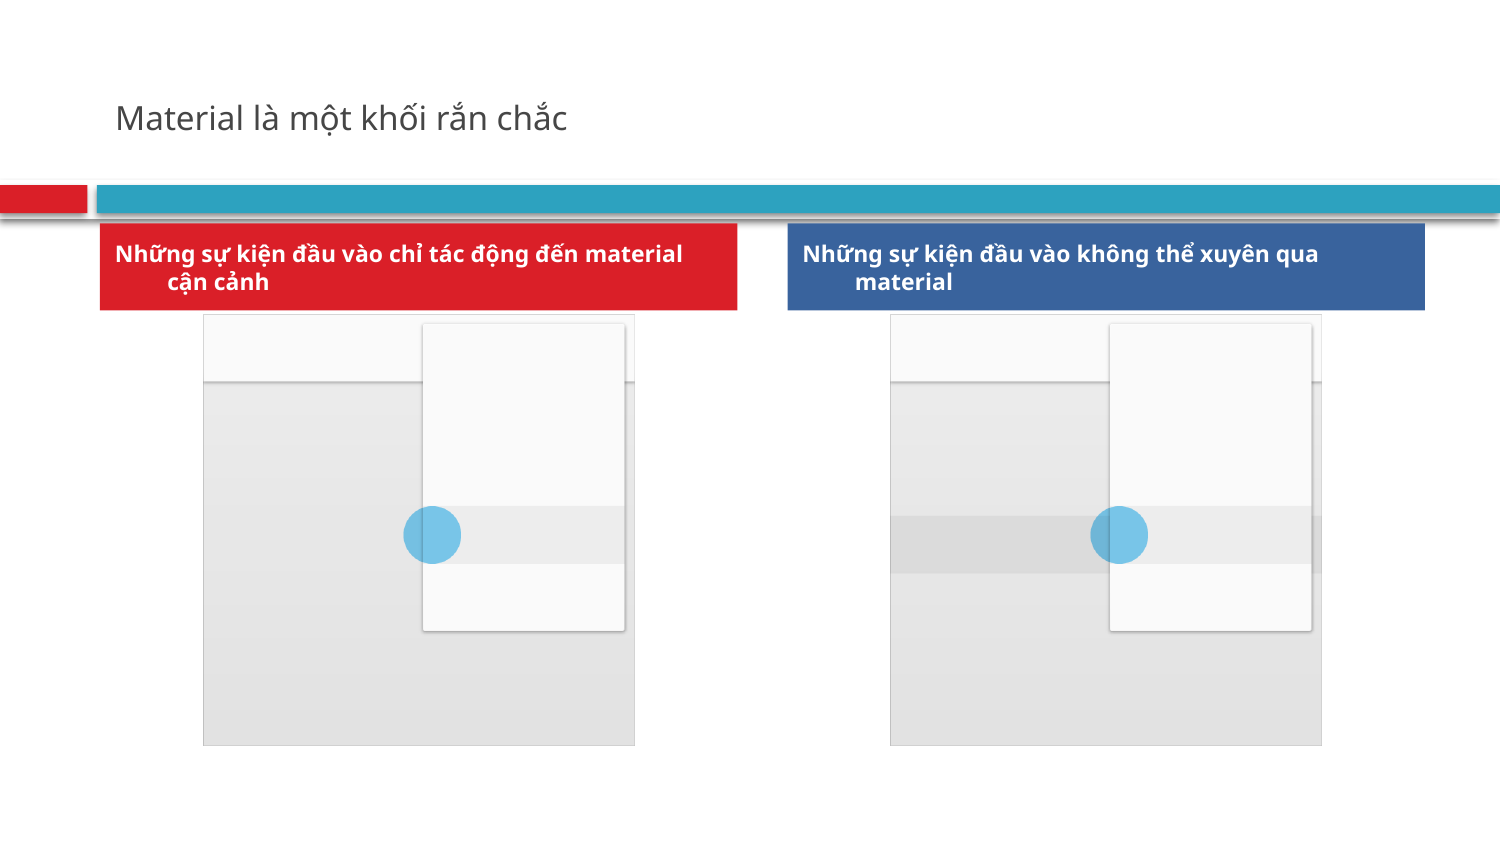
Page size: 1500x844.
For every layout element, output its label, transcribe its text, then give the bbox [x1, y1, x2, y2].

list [890, 314, 1323, 747]
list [202, 314, 635, 747]
list Những sự kiện đầu vào chỉ tác động đến material cận cảnh [99, 223, 738, 311]
list Những sự kiện đầu vào không thể xuyên qua material [787, 223, 1425, 311]
title Material là một khối rắn chắc [100, 19, 1438, 185]
